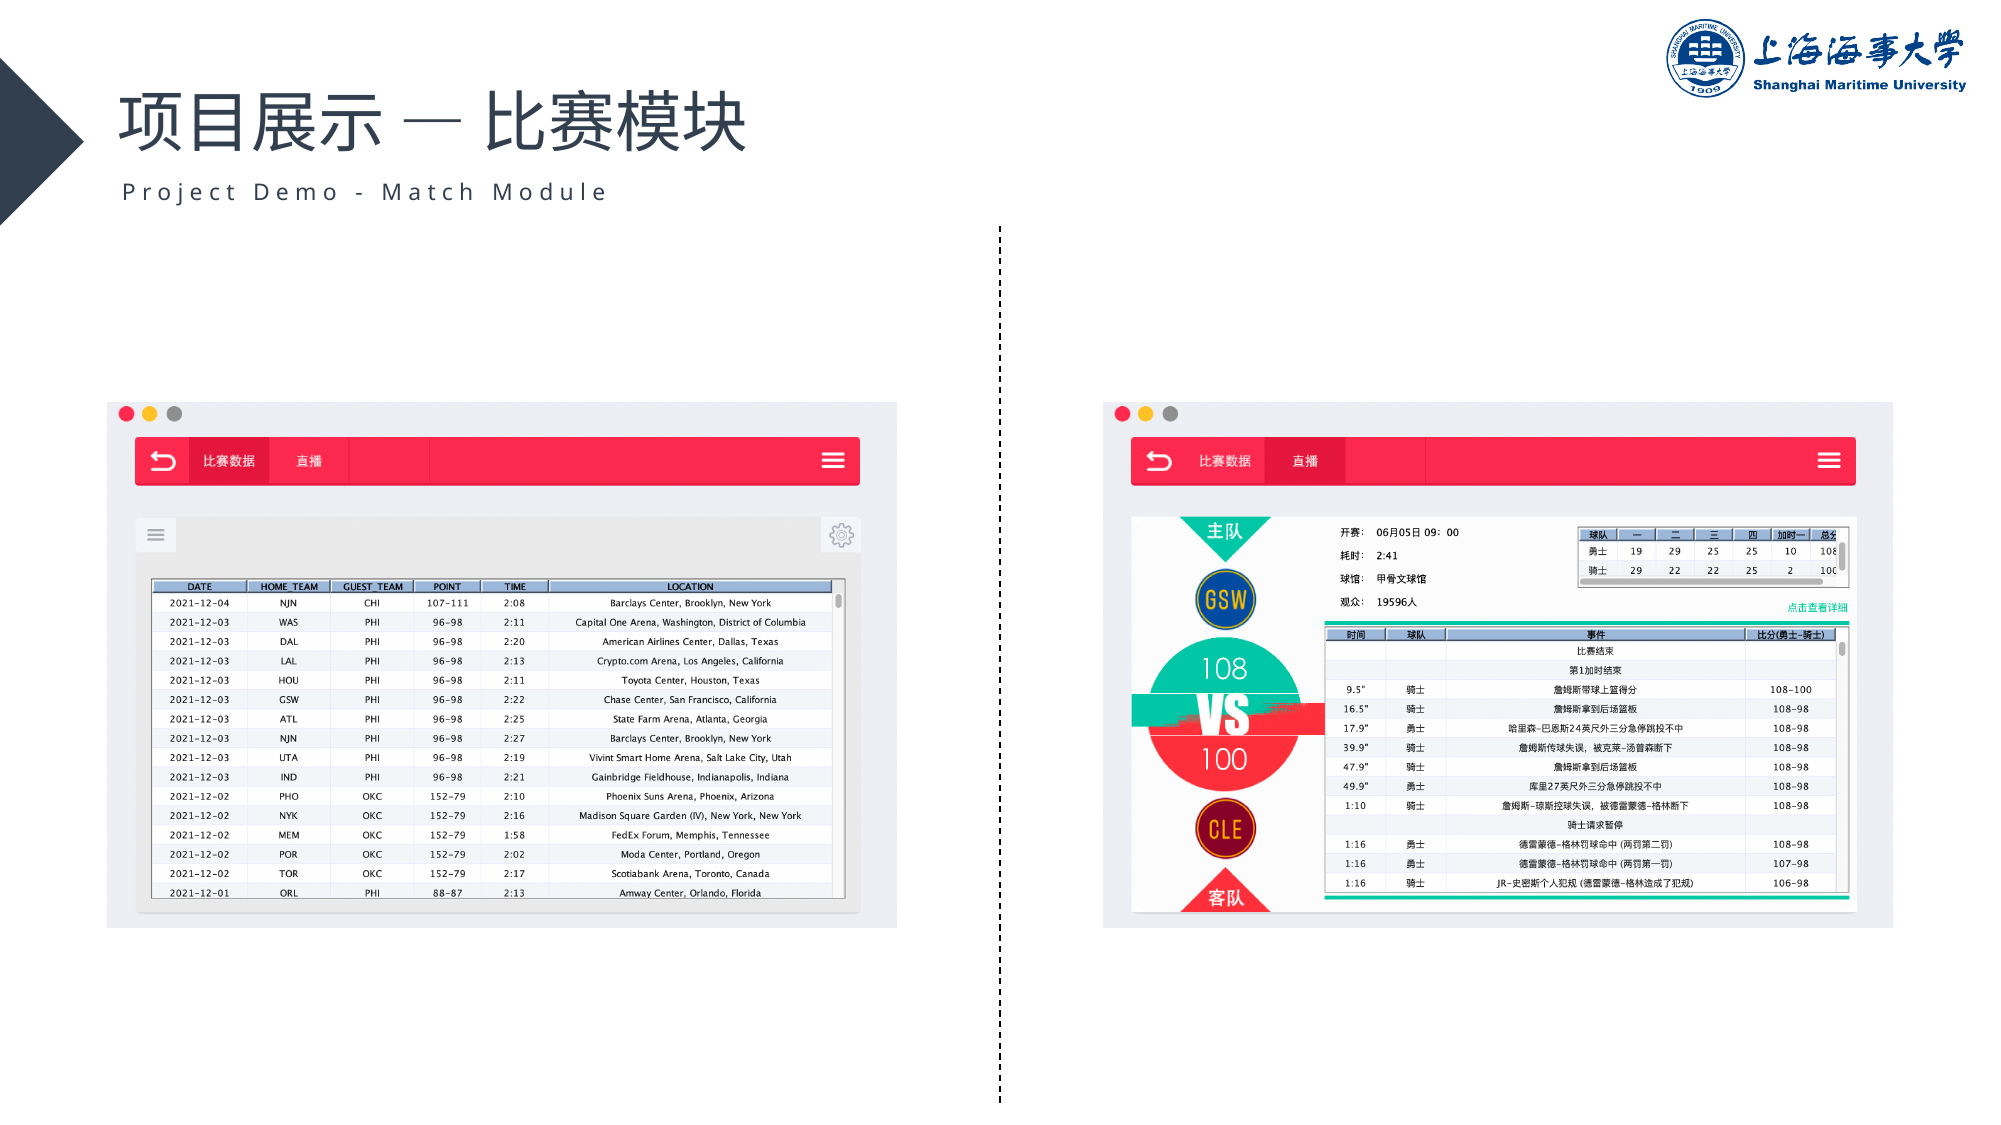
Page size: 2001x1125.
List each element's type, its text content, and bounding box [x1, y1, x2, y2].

text_box [0, 56, 86, 228]
text_box 项目展示 — 比赛模块 [103, 72, 792, 168]
picture [1660, 6, 1973, 110]
picture [106, 402, 897, 928]
picture [1103, 402, 1893, 928]
text_box Project Demo - Match Module [107, 156, 646, 213]
